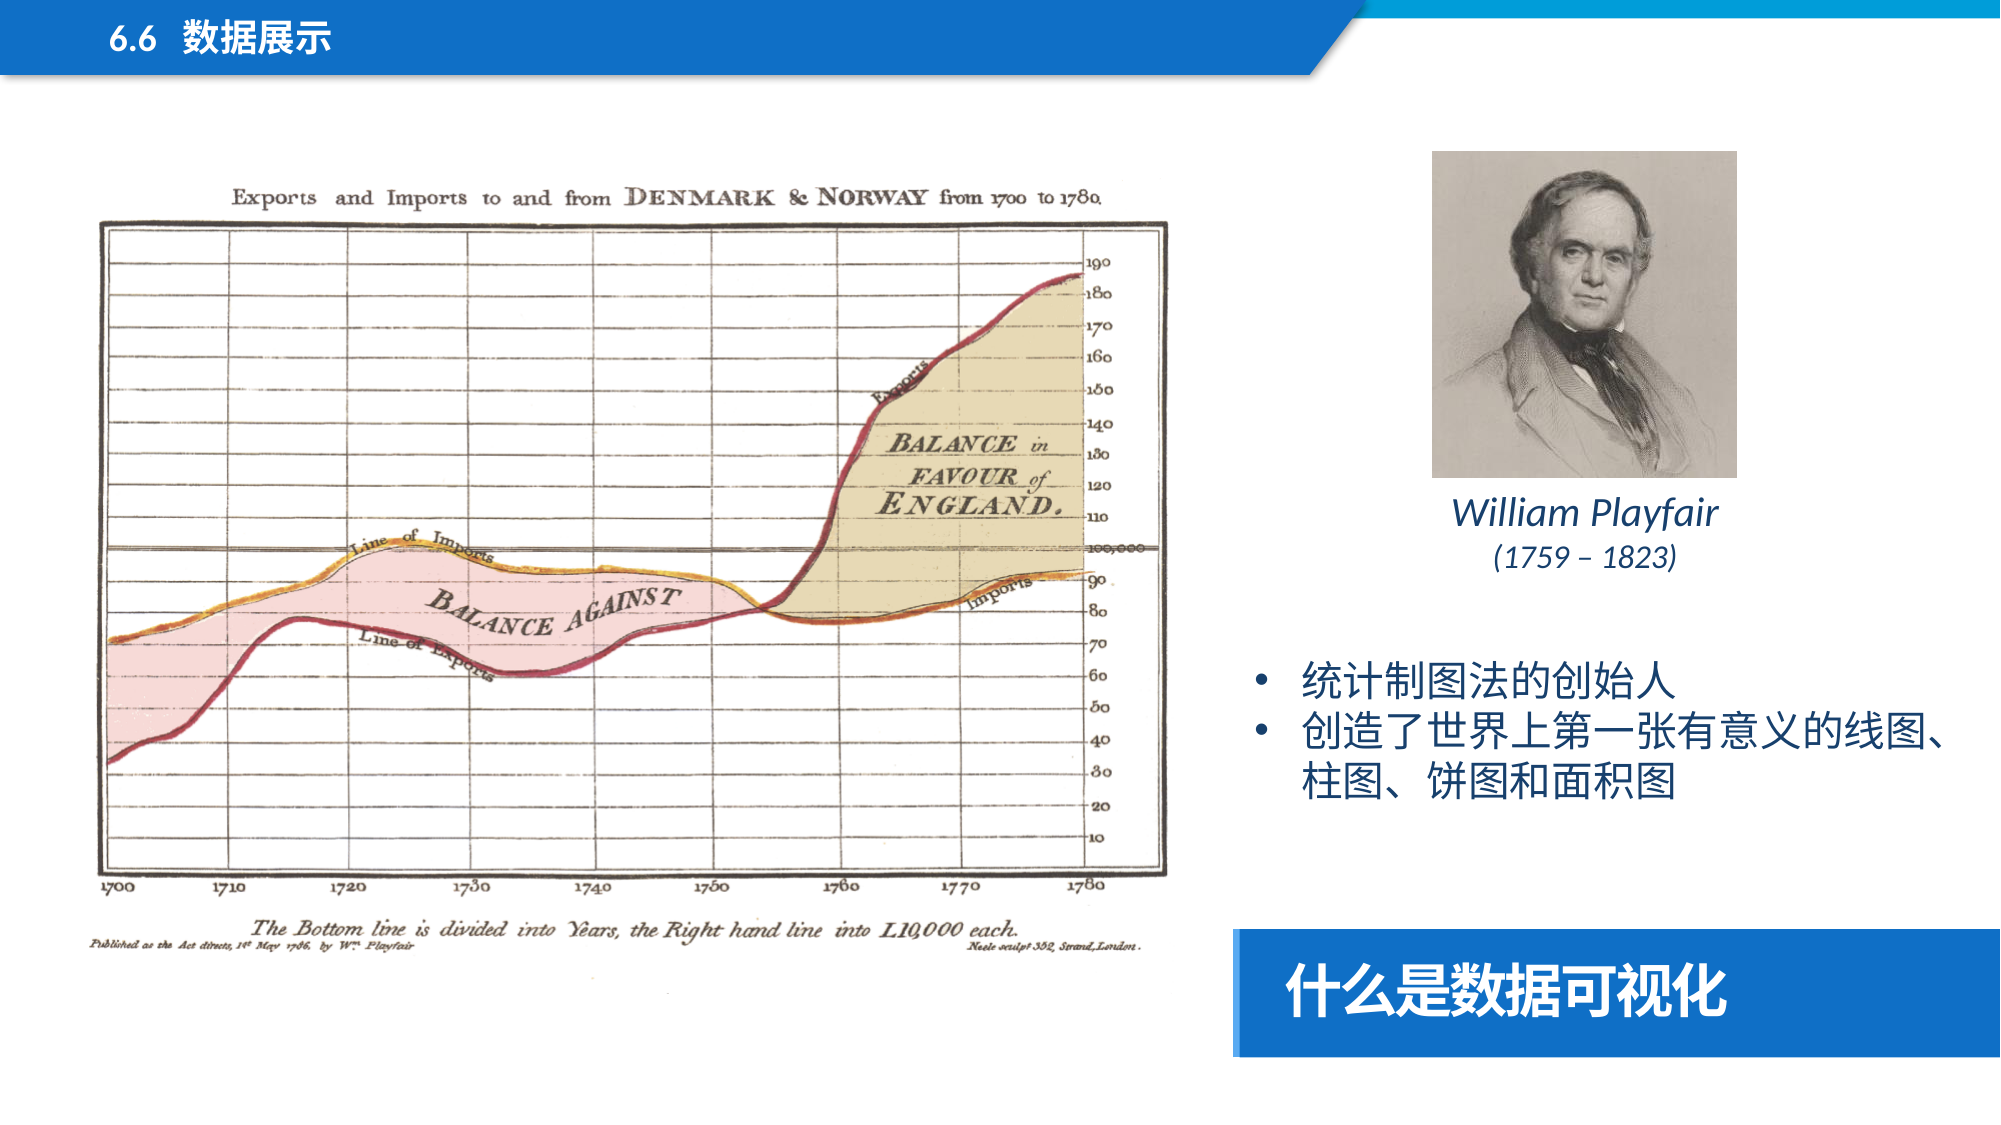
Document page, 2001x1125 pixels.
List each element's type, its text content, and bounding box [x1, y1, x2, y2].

picture [1432, 151, 1737, 478]
list 6.6 数据展示 [93, 11, 1138, 68]
text_box 统计制图法的创始人 创造了世界上第一张有意义的线图、柱图、饼图和面积图 [1239, 647, 1977, 812]
list 什么是数据可视化 [1239, 929, 2000, 1058]
text_box William Playfair (1759 – 1823) [1435, 478, 1734, 583]
picture [59, 147, 1204, 994]
